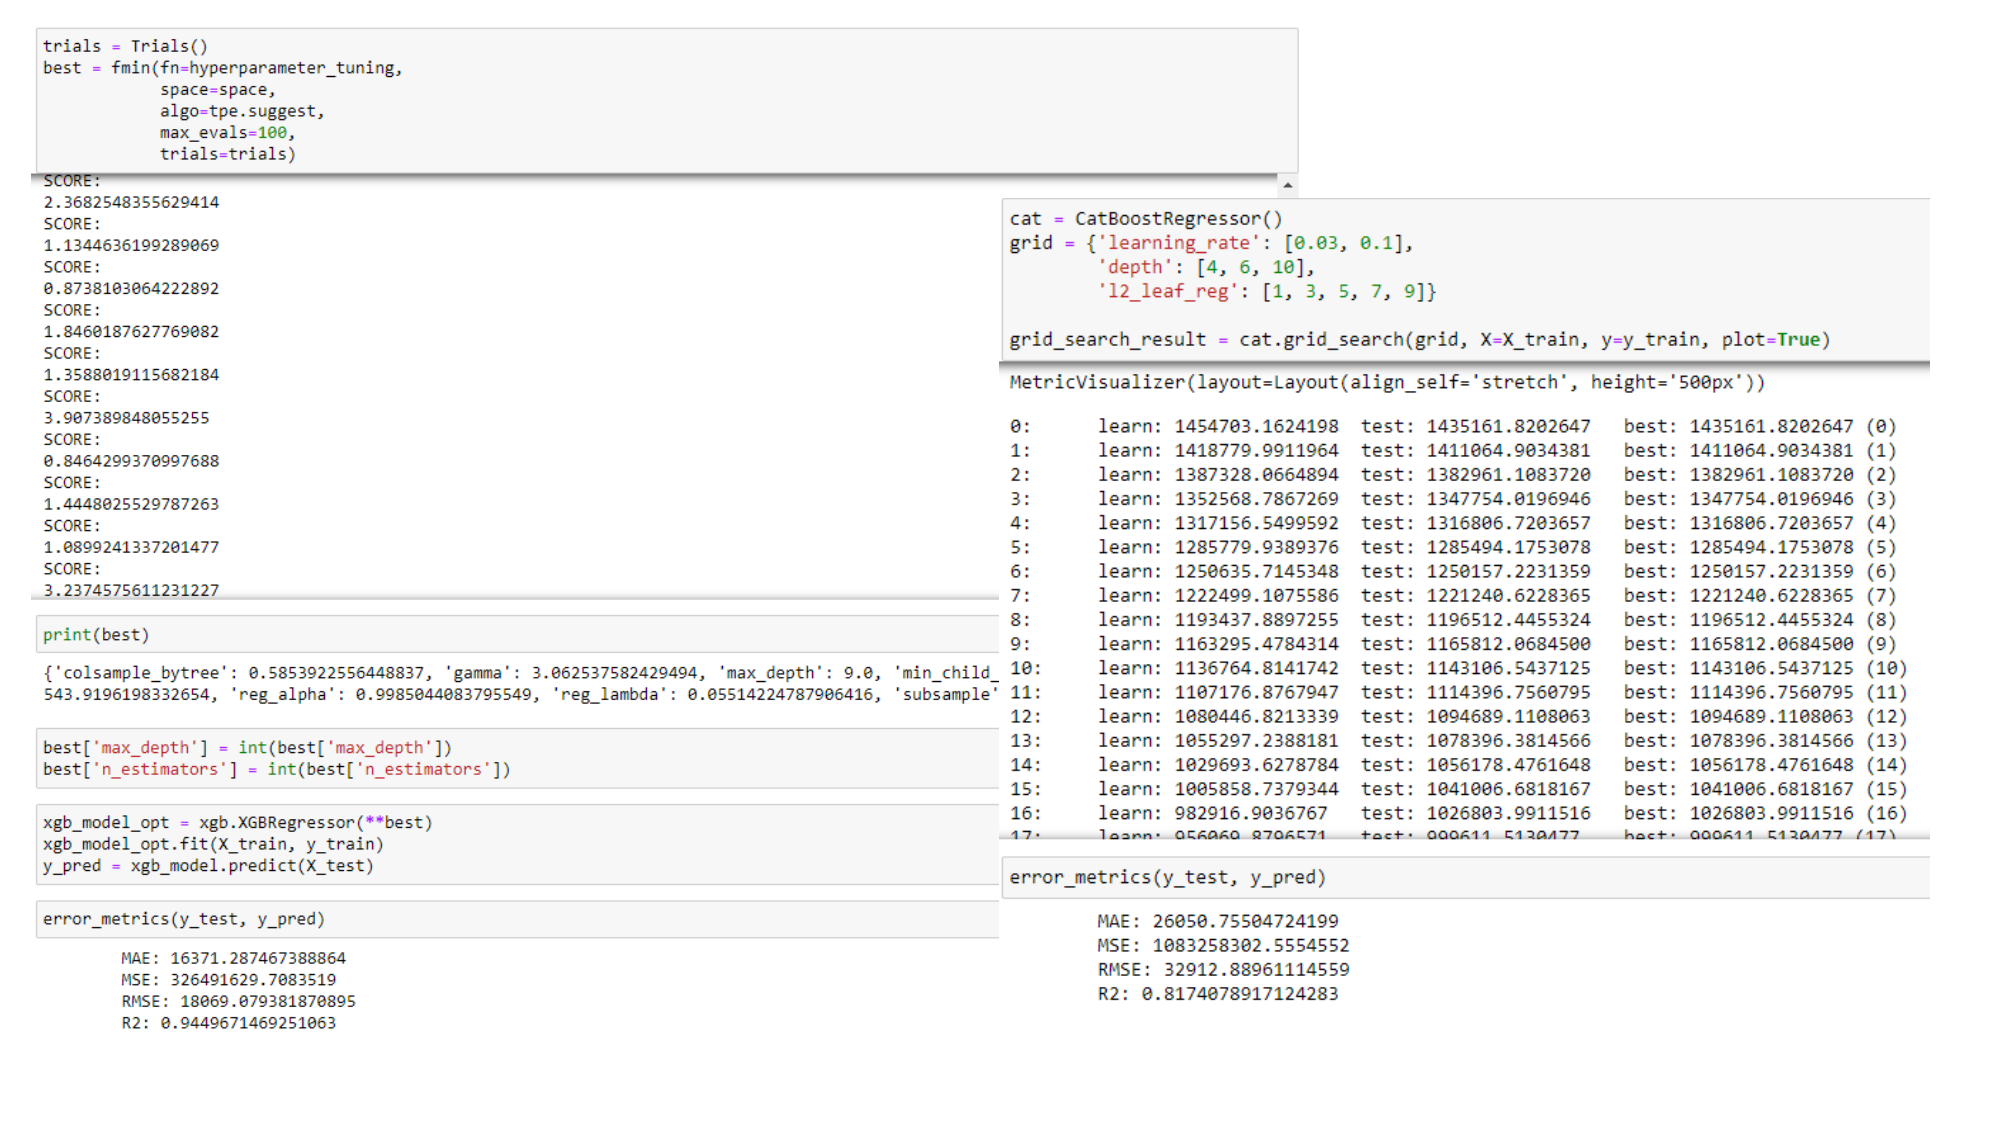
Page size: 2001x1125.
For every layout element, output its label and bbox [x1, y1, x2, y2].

picture [31, 24, 1930, 1040]
